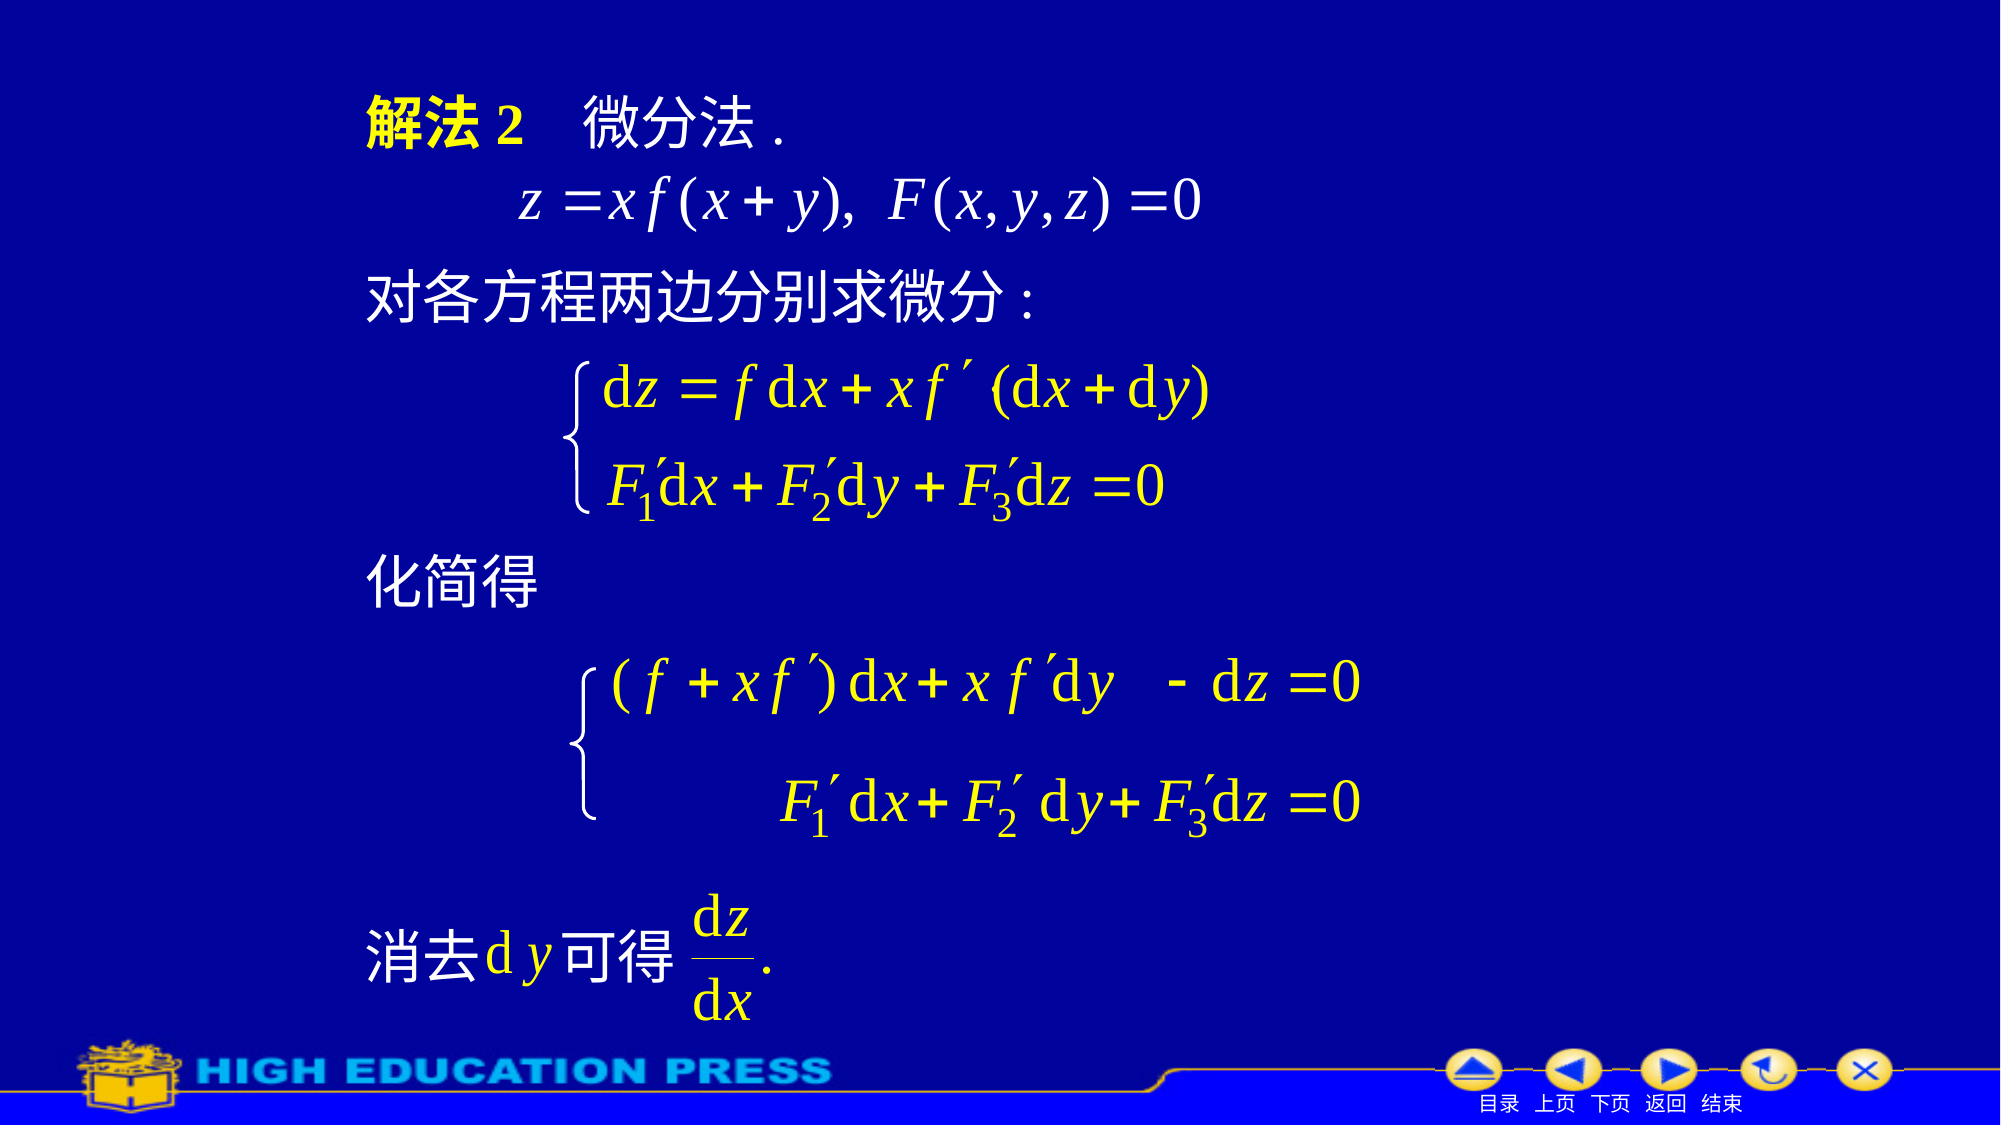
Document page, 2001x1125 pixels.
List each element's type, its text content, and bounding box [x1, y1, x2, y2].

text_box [1103, 768, 1363, 842]
text_box 化简得 [350, 537, 613, 623]
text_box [687, 885, 774, 1038]
text_box 消去 [350, 912, 525, 998]
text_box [609, 649, 912, 719]
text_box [601, 452, 1167, 526]
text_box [774, 768, 913, 842]
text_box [482, 924, 557, 992]
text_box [513, 170, 1203, 238]
text_box 对各方程两边分别求微分: [349, 252, 1100, 338]
title 解法2 微分法. [350, 62, 788, 163]
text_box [913, 768, 1102, 842]
text_box [570, 668, 596, 819]
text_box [912, 649, 1122, 719]
picture [0, 0, 2001, 1125]
text_box 可得 [545, 912, 682, 998]
text_box [564, 362, 590, 513]
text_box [1164, 651, 1363, 719]
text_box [599, 355, 1213, 426]
